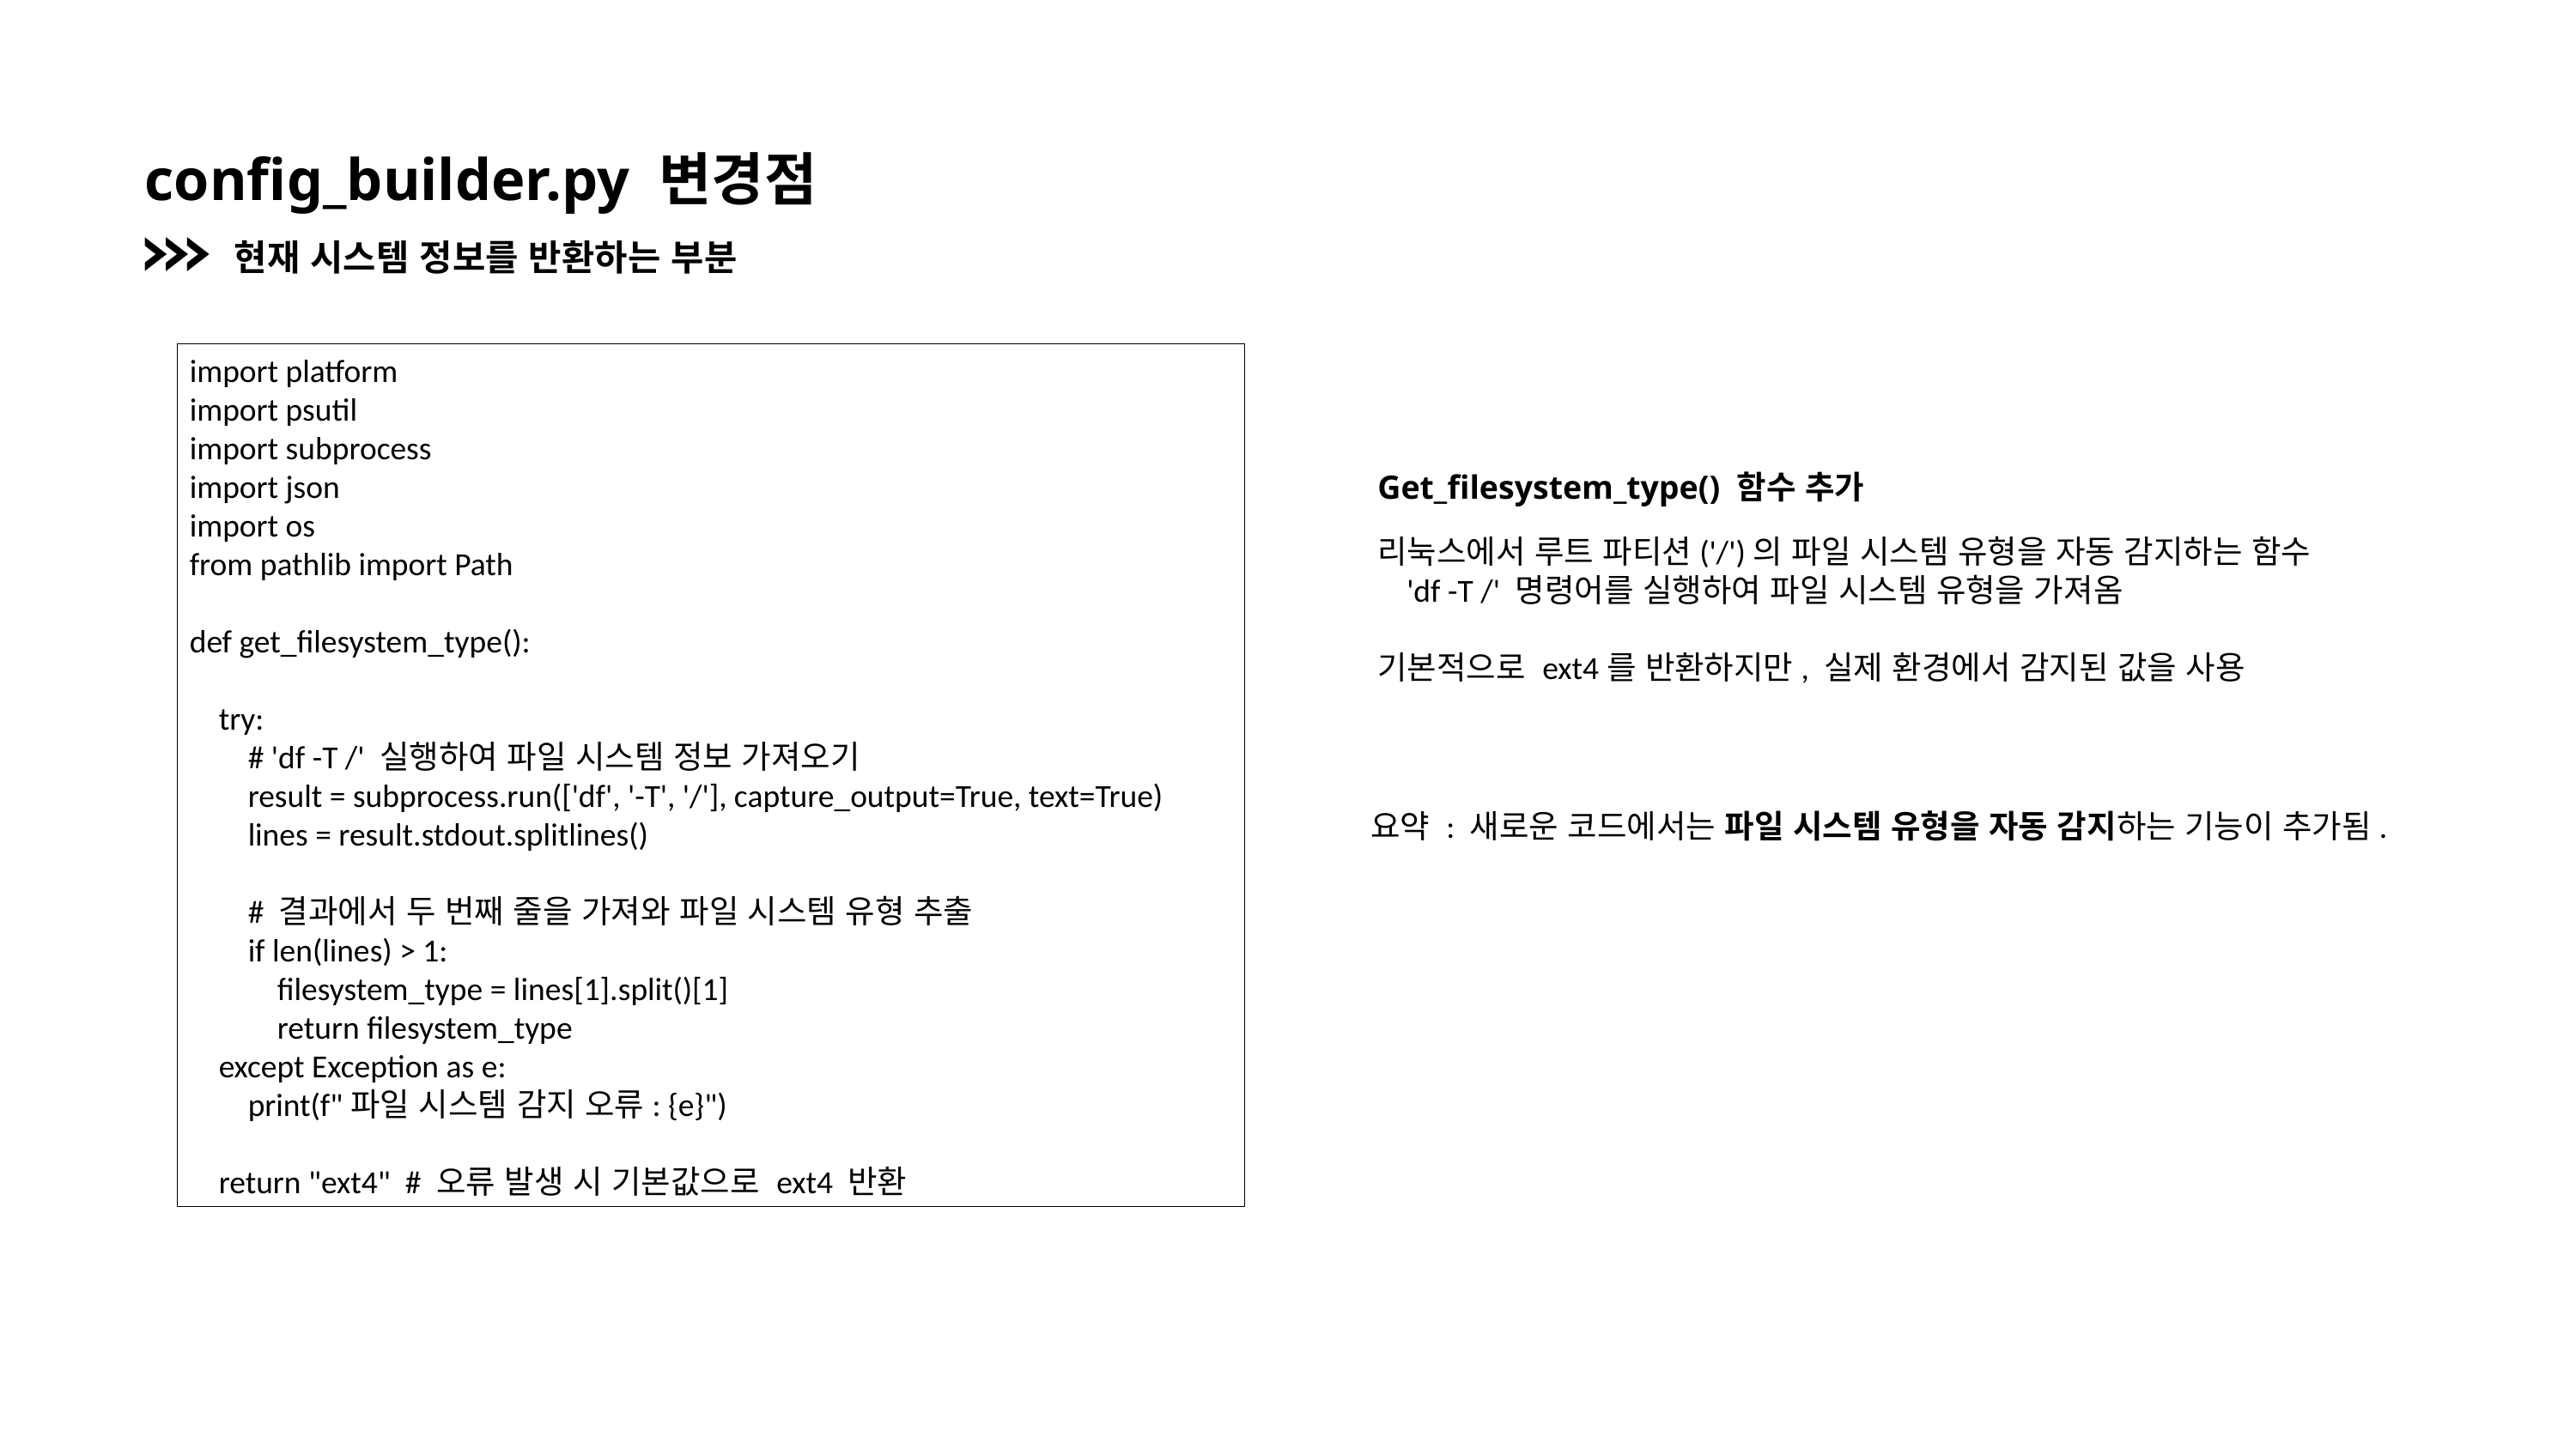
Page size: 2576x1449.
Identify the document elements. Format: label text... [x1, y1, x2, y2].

text_box [144, 237, 210, 272]
text_box import platform import psutil import subprocess import json import os from pathlib import Path def get_filesystem_type(): try: # 'df -T /' 실행하여 파일 시스템 정보 가져오기 result = subprocess.run(['df', '-T', '/'], capture_output=True, text=True) lines = result.stdout.splitlines() # 결과에서 두 번째 줄을 가져와 파일 시스템 유형 추출 if len(lines) > 1: filesystem_type = lines[1].split()[1] return filesystem_type except Exception as e: print(f"파일 시스템 감지 오류: {e}") return "ext4" # 오류 발생 시 기본값으로 ext4 반환 [177, 343, 1245, 1207]
text_box 리눅스에서 루트 파티션('/')의 파일 시스템 유형을 자동 감지하는 함수 'df -T /' 명령어를 실행하여 파일 시스템 유형을 가져옴 기본적으로 ext4를 반환하지만, 실제 환경에서 감지된 값을 사용 [1377, 530, 2399, 686]
text_box 요약 : 새로운 코드에서는 파일 시스템 유형을 자동 감지하는 기능이 추가됨. [1358, 799, 2528, 851]
text_box config_builder.py 변경점 [144, 136, 1031, 212]
text_box 현재 시스템 정보를 반환하는 부분 [234, 227, 910, 278]
text_box Get_filesystem_type() 함수 추가 [1377, 460, 1943, 506]
